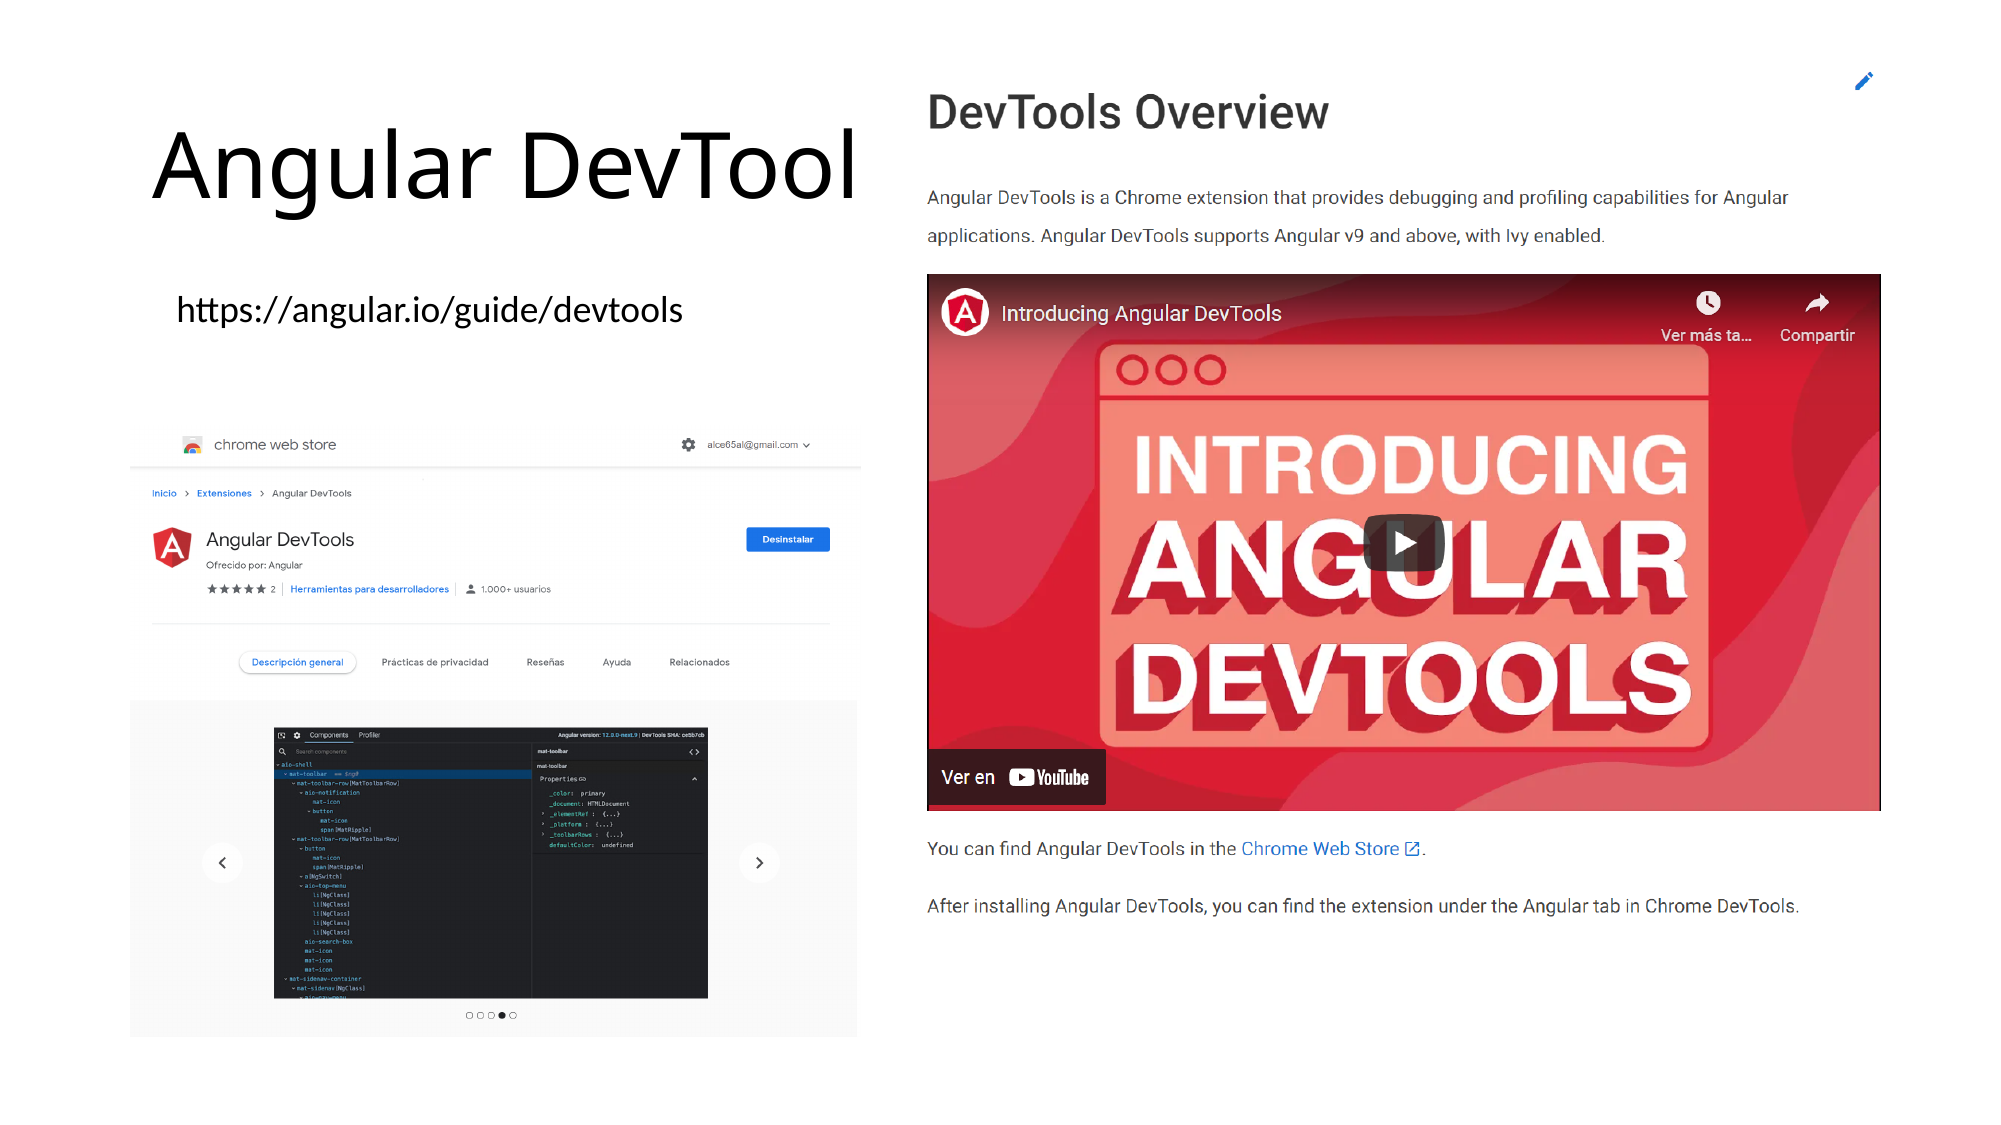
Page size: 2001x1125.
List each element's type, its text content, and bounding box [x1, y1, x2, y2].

title Angular DevTools [137, 59, 860, 278]
text_box https://angular.io/guide/devtools [161, 277, 715, 337]
picture [130, 59, 1948, 1037]
